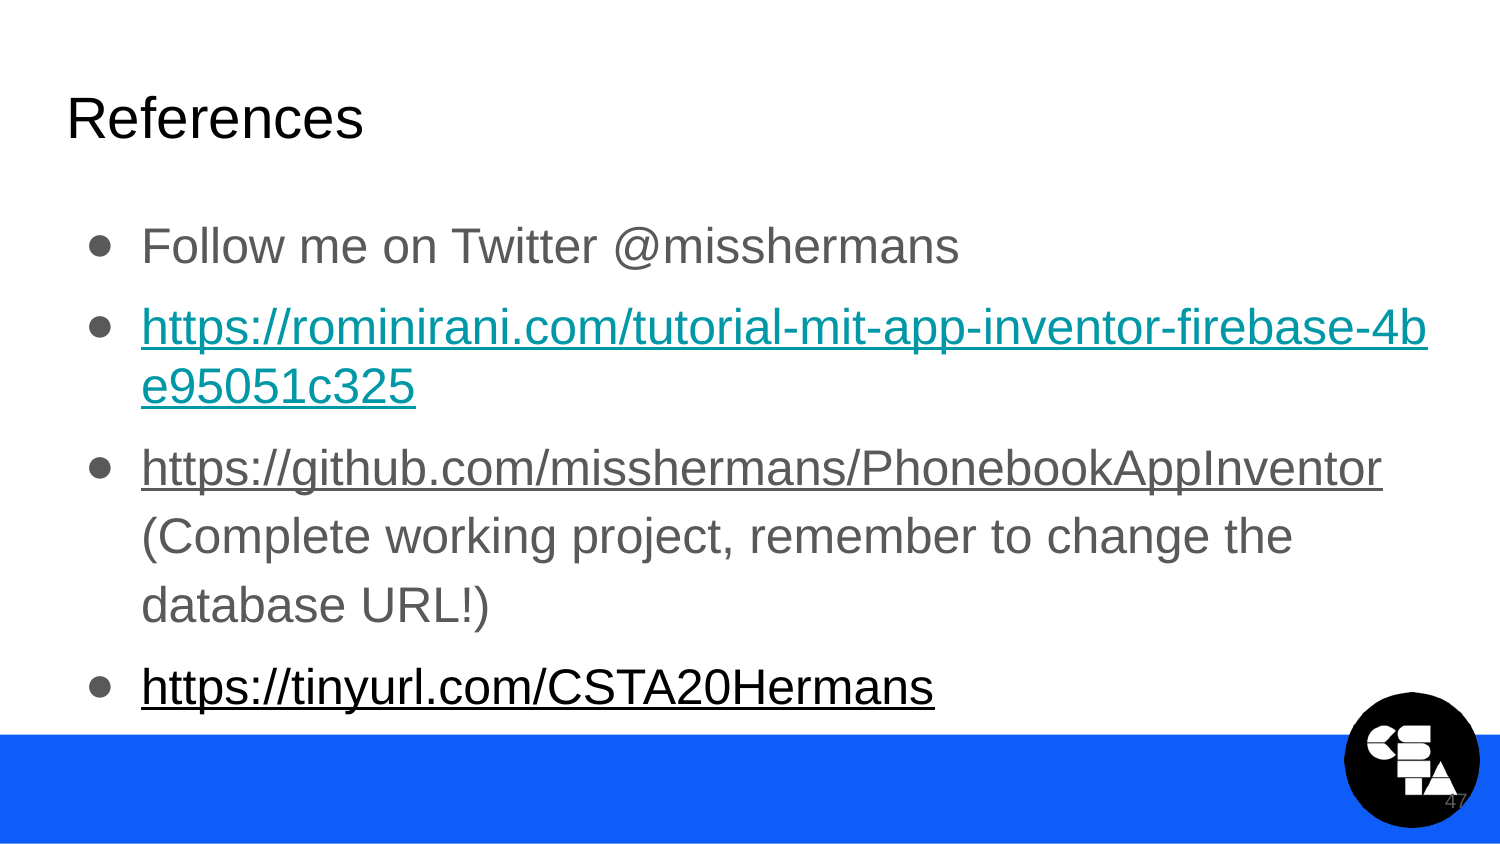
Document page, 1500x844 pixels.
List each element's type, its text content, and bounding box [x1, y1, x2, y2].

list Follow me on Twitter @misshermans https://rominirani.com/tutorial-mit-app-inventor-firebase-4be95051c325 https://github.com/misshermans/PhonebookAppInventor (Complete working project, remember to change the database URL!) https://tinyurl.com/CSTA20Hermans [51, 189, 1449, 750]
title References [51, 72, 1449, 167]
slide_number 47 [1392, 767, 1483, 833]
picture [1344, 692, 1480, 828]
